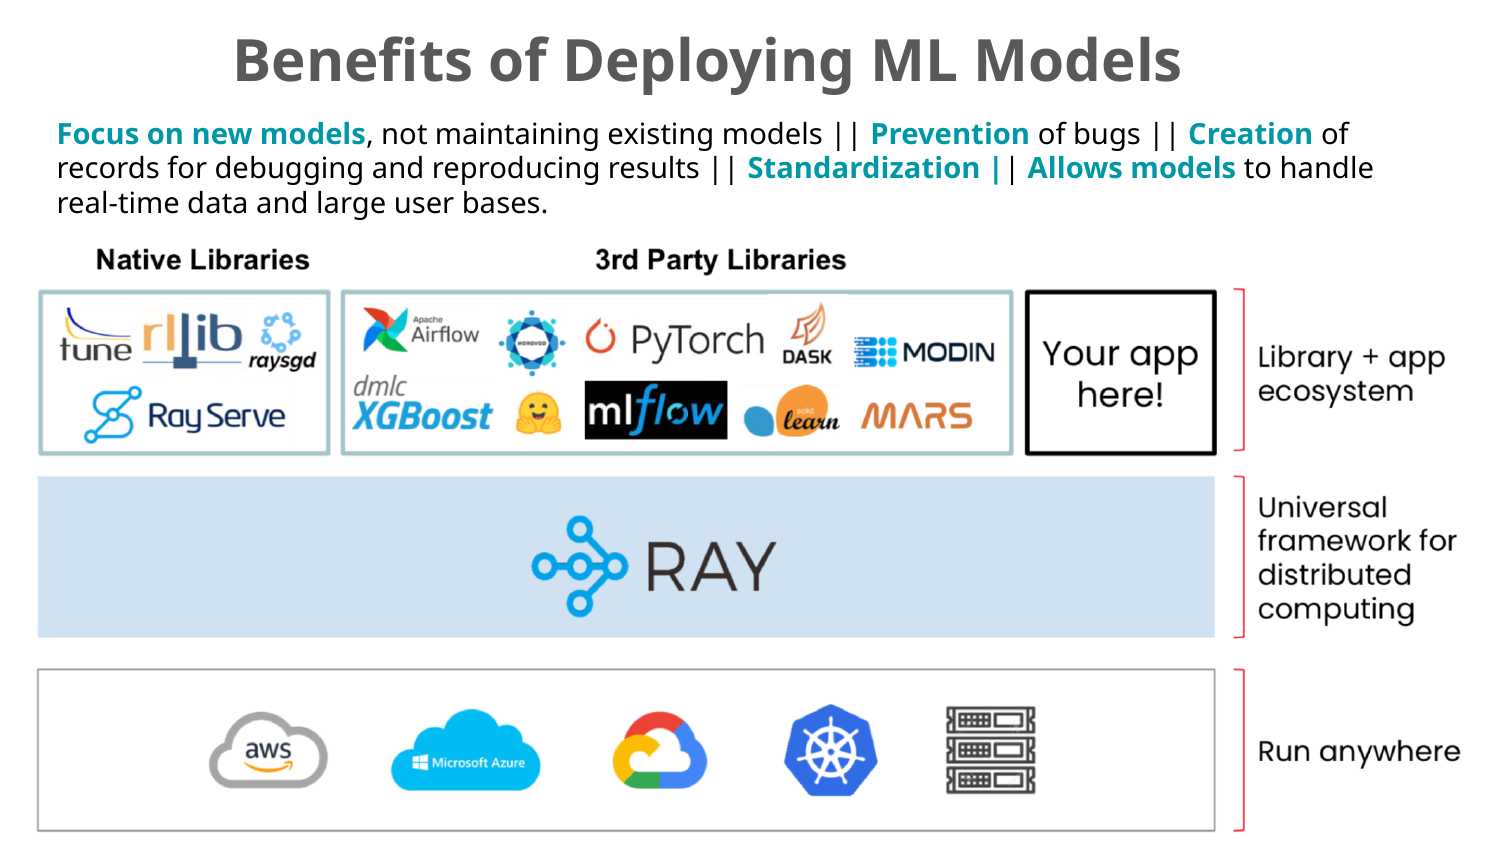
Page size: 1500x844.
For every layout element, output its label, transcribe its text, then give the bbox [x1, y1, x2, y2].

picture [30, 232, 1470, 844]
subtitle Benefits of Deploying ML Models [8, 8, 1407, 140]
text_box Focus on new models, not maintaining existing models || Prevention of bugs || Creation of records for debugging and reproducing results || Standardization || Allows models to handle real-time data and large user bases. [41, 99, 1446, 230]
